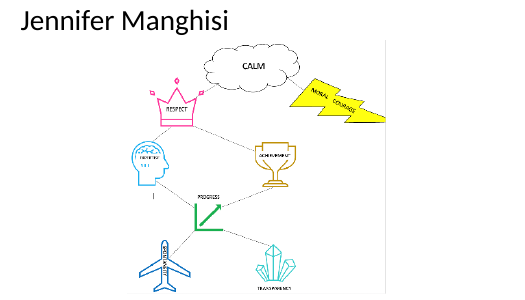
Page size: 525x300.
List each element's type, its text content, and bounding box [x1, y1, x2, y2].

title Jennifer Manghisi [5, 5, 453, 37]
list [127, 40, 386, 294]
